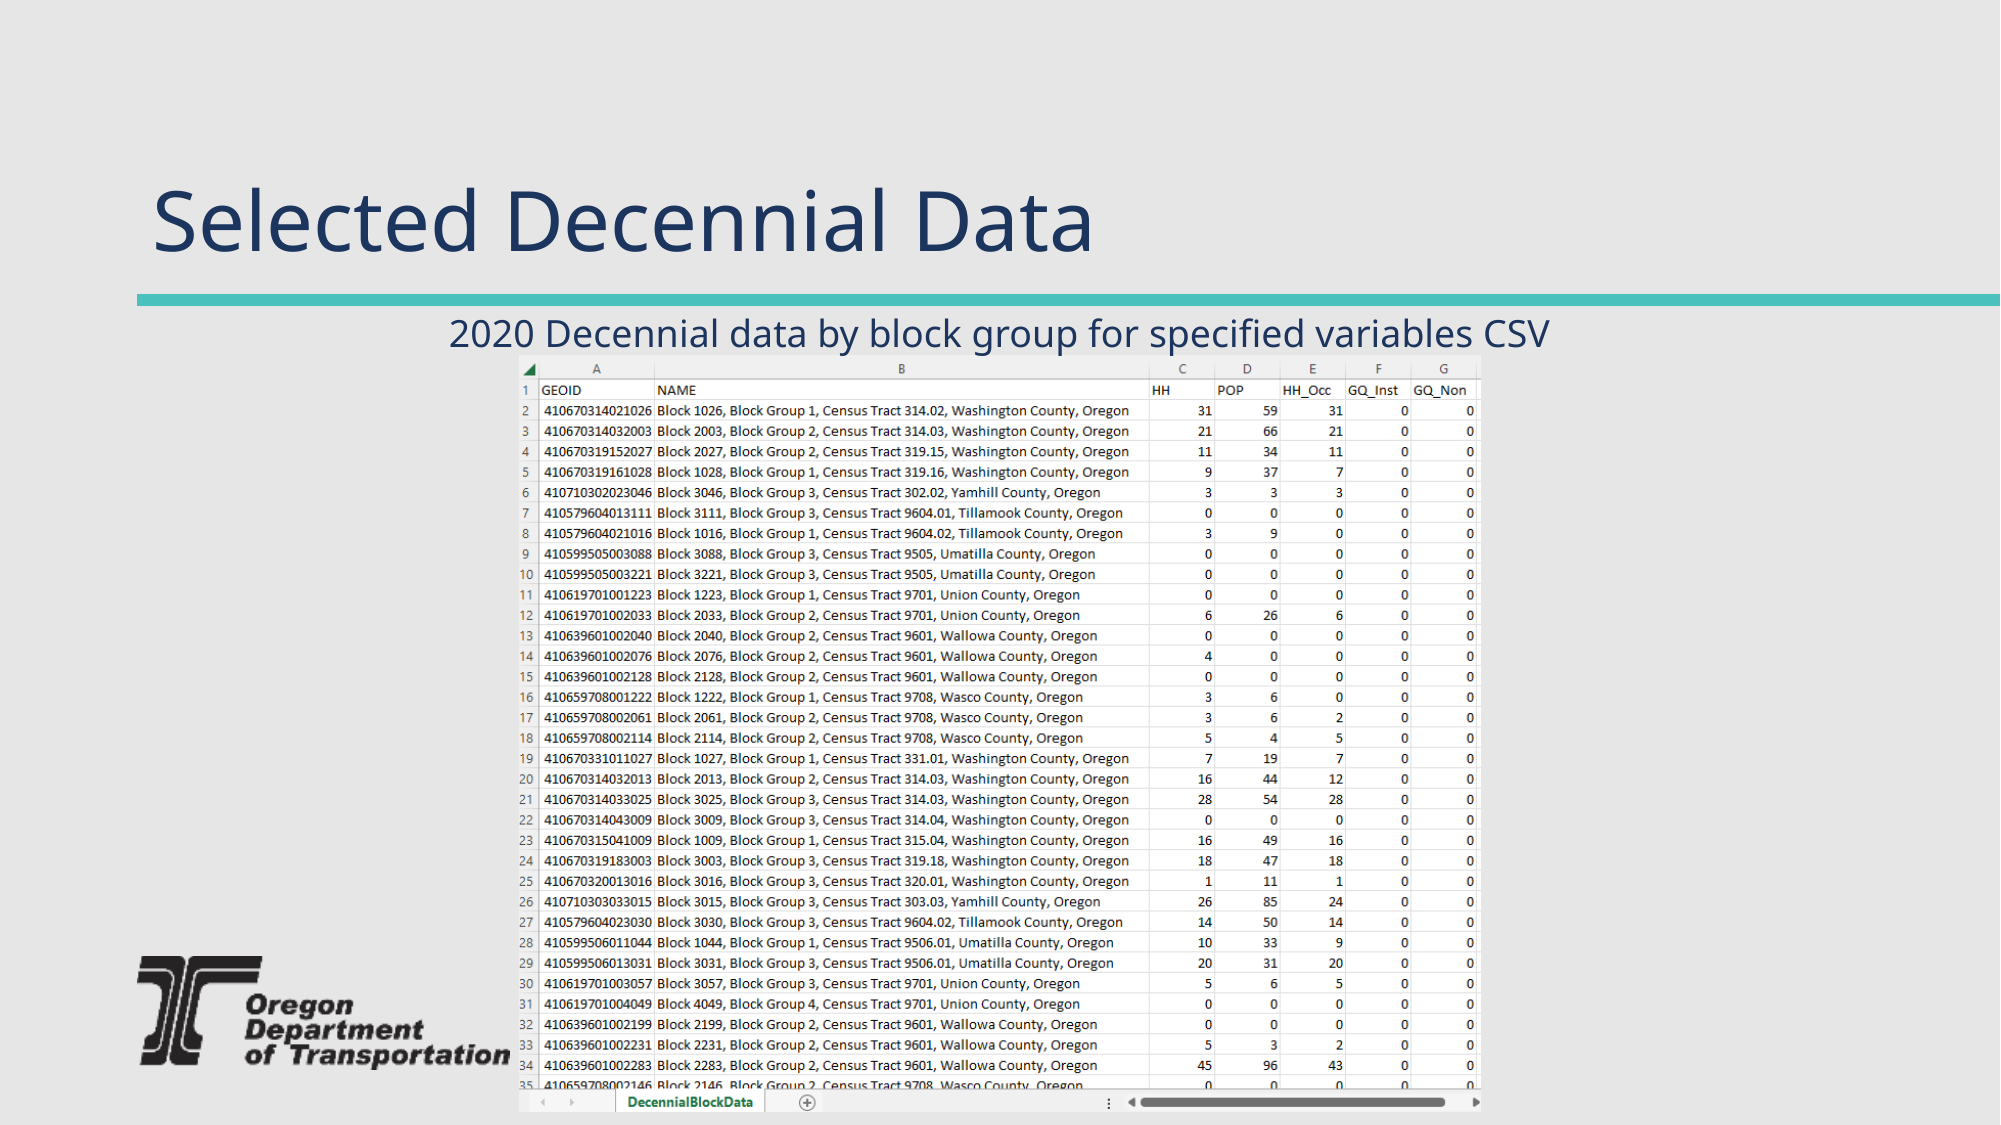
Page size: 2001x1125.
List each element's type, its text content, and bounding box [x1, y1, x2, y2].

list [519, 355, 1481, 1112]
title Selected Decennial Data [137, 59, 1863, 278]
picture [137, 956, 510, 1070]
text_box 2020 Decennial data by block group for specified variables CSV [434, 302, 1566, 408]
